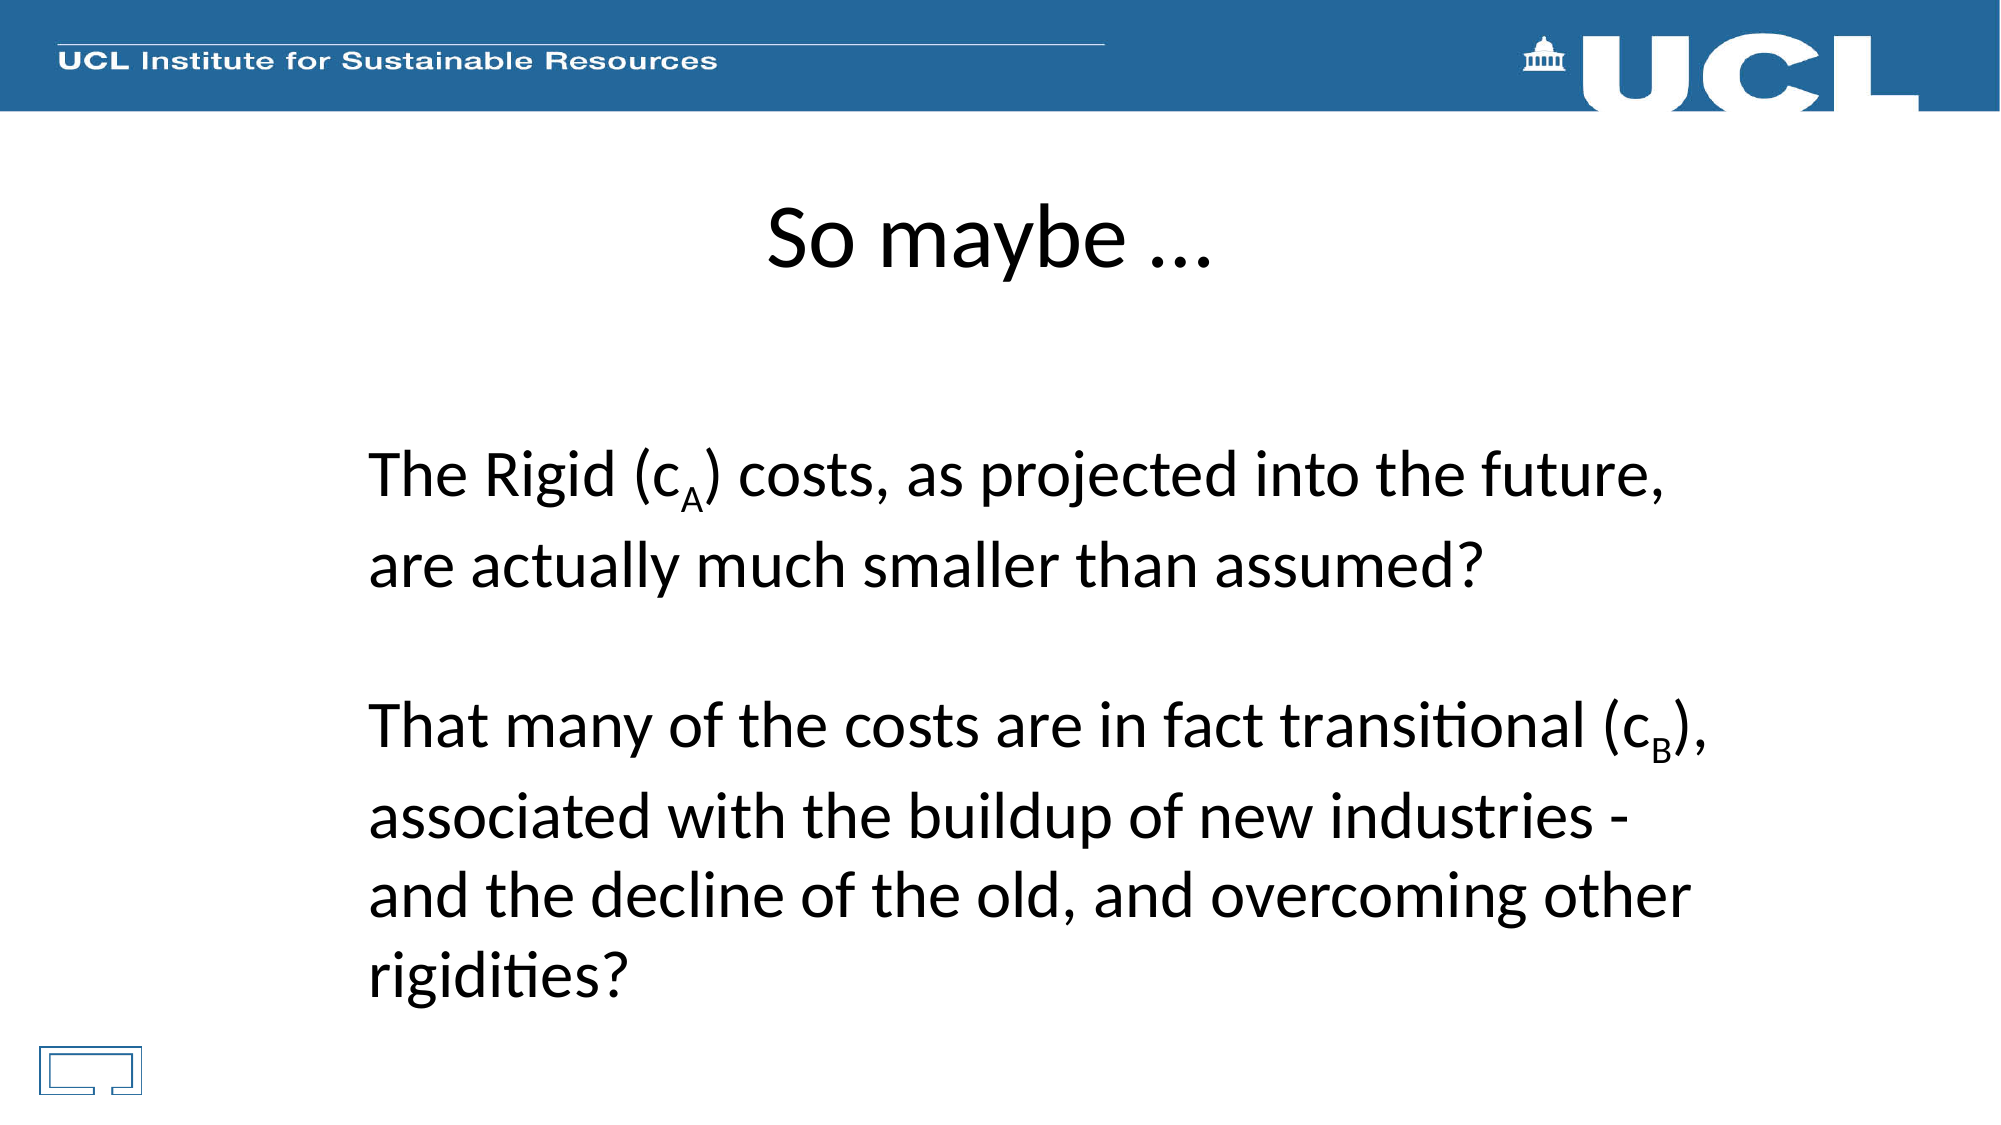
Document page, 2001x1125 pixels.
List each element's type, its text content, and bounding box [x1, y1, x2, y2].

picture [39, 1046, 142, 1095]
text_box The Rigid (cA) costs, as projected into the future, are actually much smaller than assumed? That many of the costs are in fact transitional (cB), associated with the buildup of new industries - and the decline of the old, and overcoming other rigidities? [353, 422, 1729, 1019]
picture [0, 0, 2000, 112]
title So maybe … [99, 137, 1900, 325]
